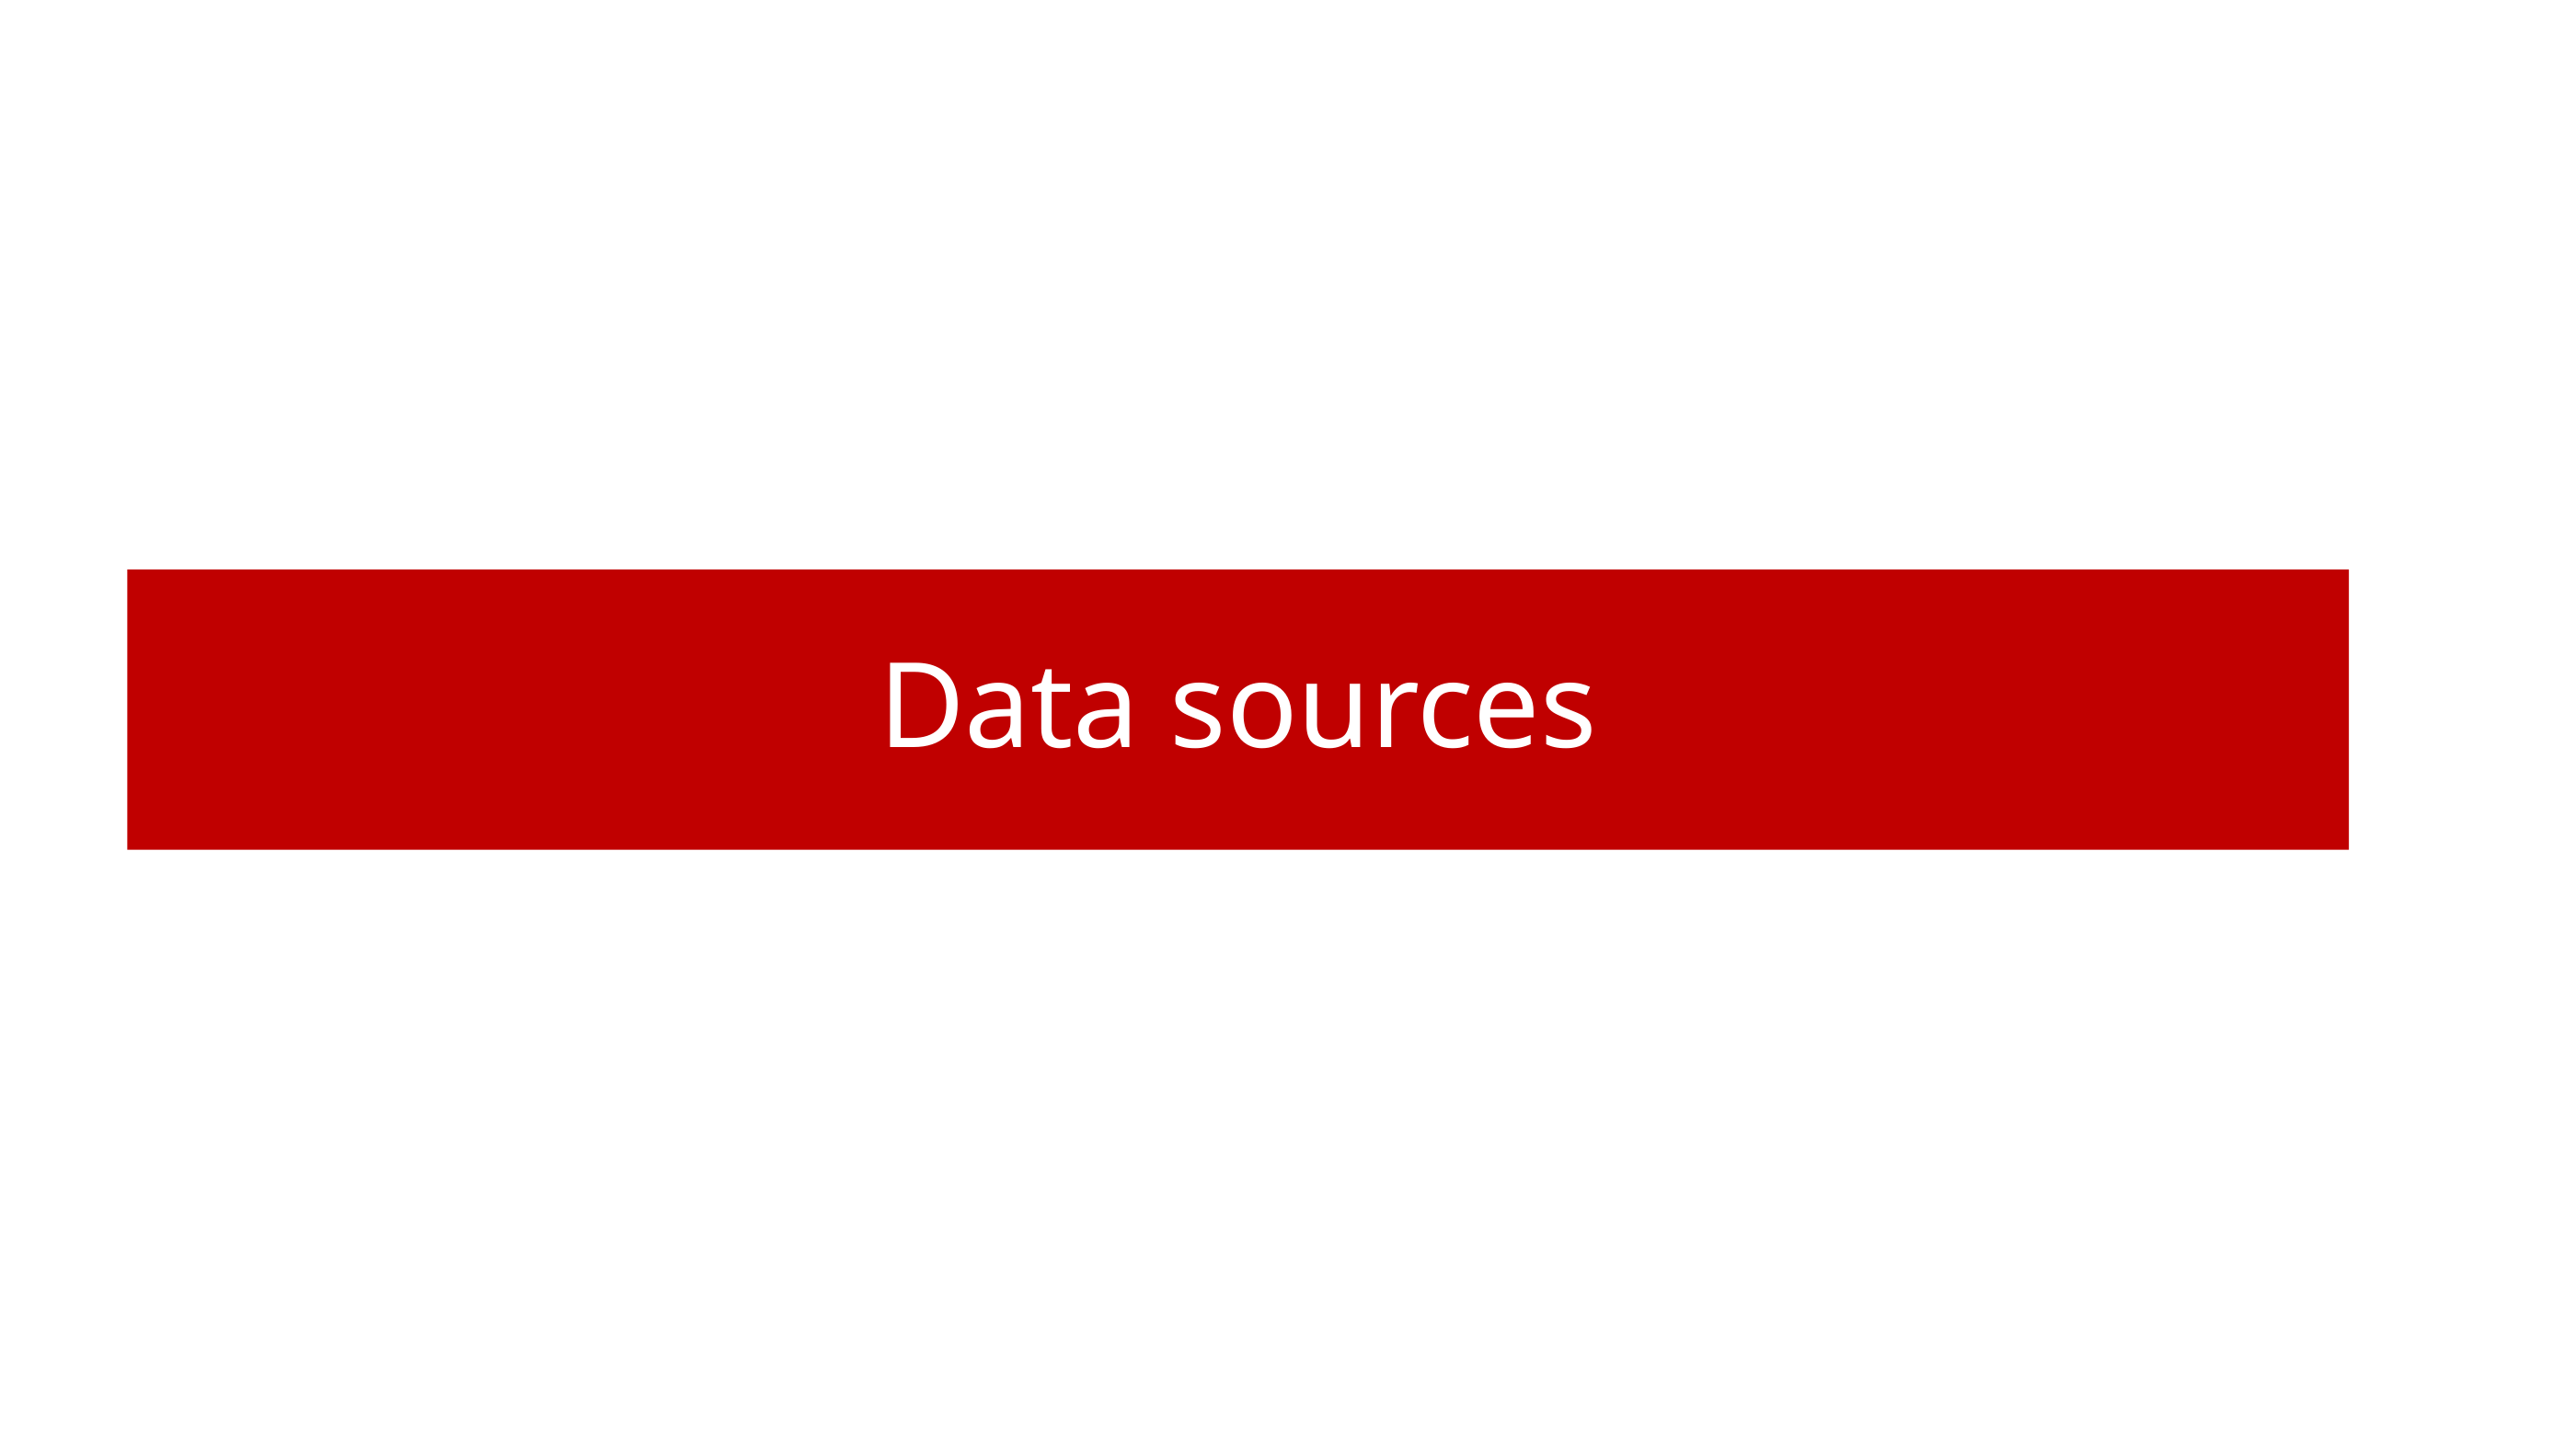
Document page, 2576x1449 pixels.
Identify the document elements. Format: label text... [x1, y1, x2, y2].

text_box Data sources [127, 569, 2350, 850]
